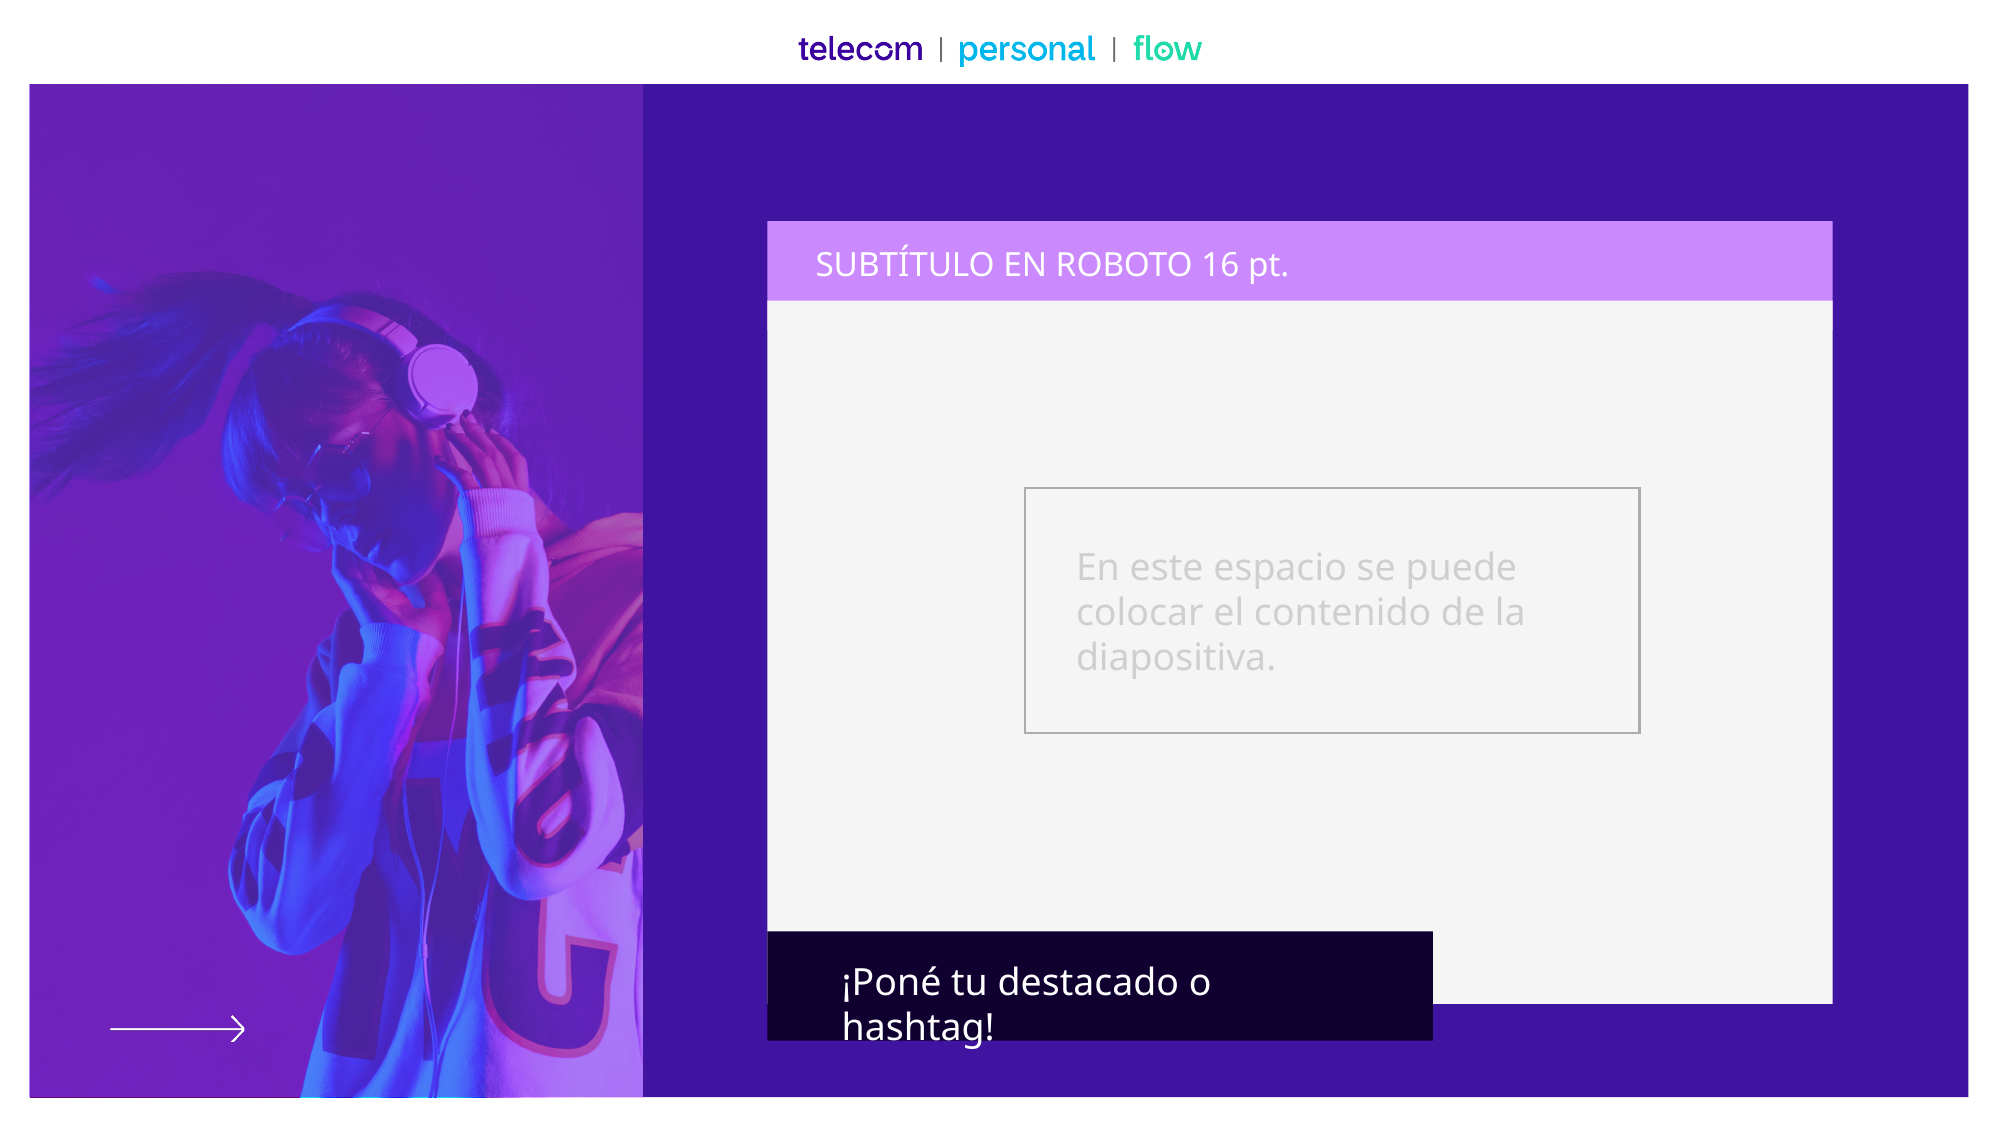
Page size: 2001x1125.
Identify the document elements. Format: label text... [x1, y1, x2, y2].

text_box [766, 220, 1834, 300]
text_box [766, 930, 1434, 1042]
picture [30, 83, 645, 1098]
text_box ¡Poné tu destacado o hashtag! [826, 950, 1374, 1055]
picture [780, 22, 1221, 79]
text_box En este espacio se puede colocar el contenido de la diapositiva. [1024, 487, 1641, 734]
text_box [766, 300, 1834, 1005]
text_box SUBTÍTULO EN ROBOTO 16 pt. [800, 235, 1307, 291]
